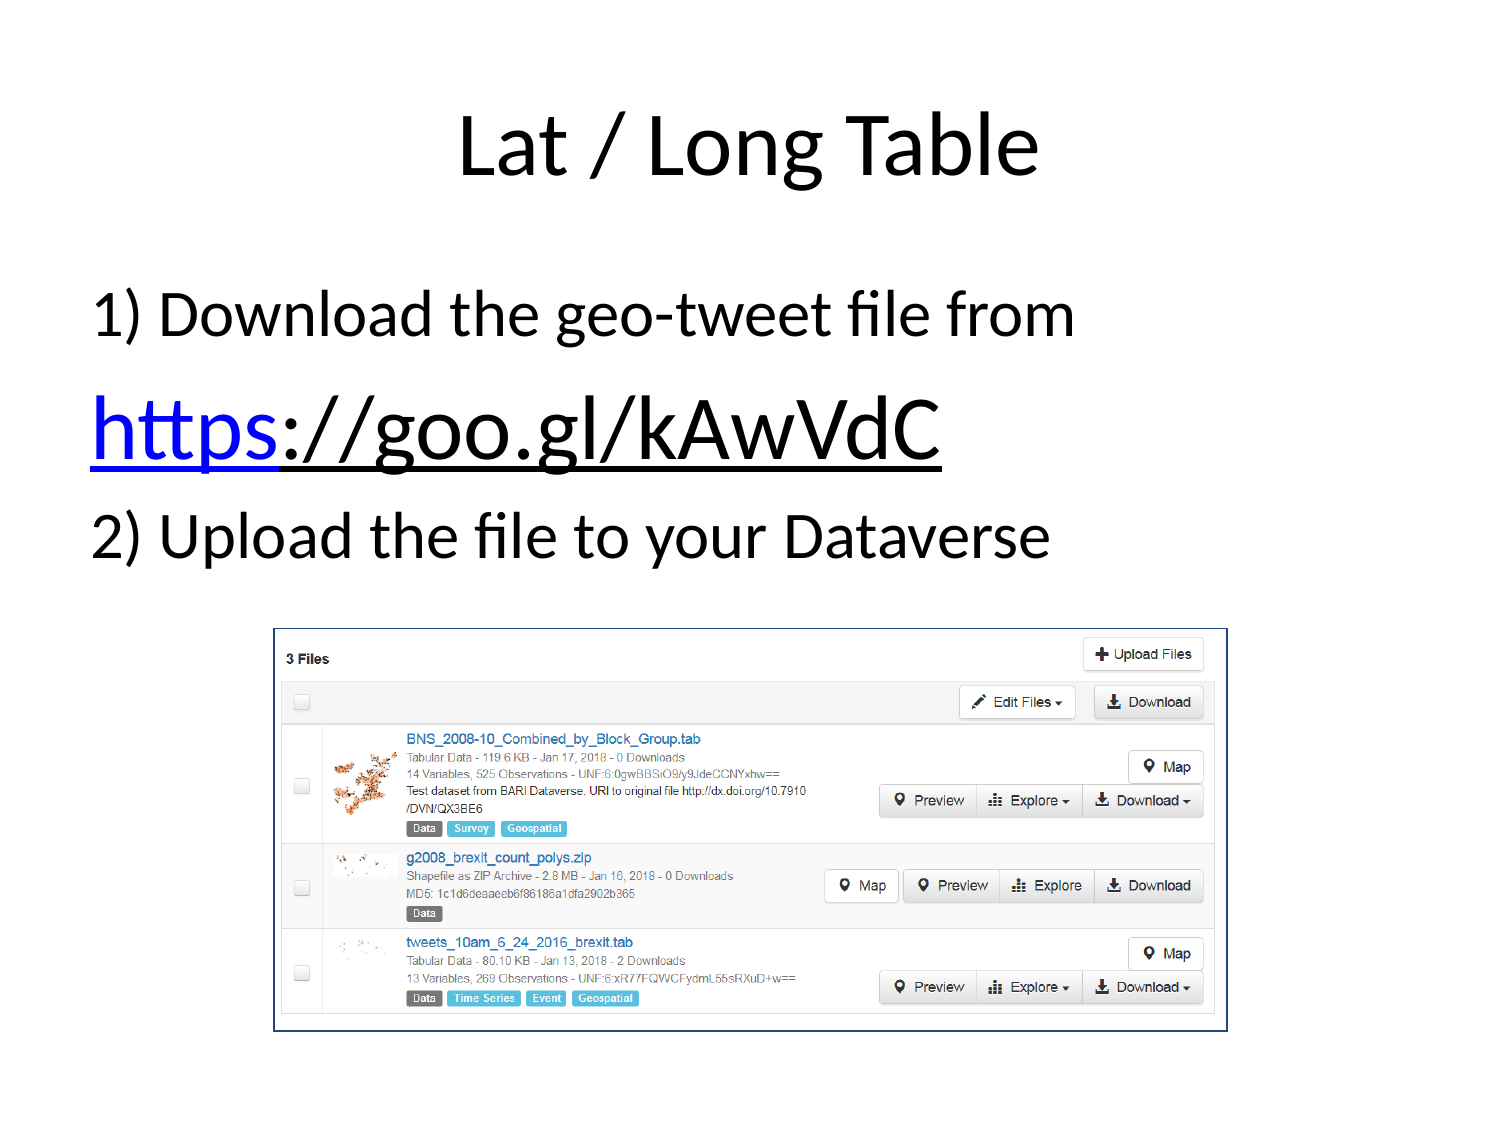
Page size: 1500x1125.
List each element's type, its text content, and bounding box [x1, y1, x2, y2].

picture [274, 628, 1227, 1031]
list 1) Download the geo-tweet file from https://goo.gl/kAwVdC 2) Upload the file to your Dataverse [75, 262, 1425, 1005]
title Lat / Long Table [75, 45, 1425, 233]
